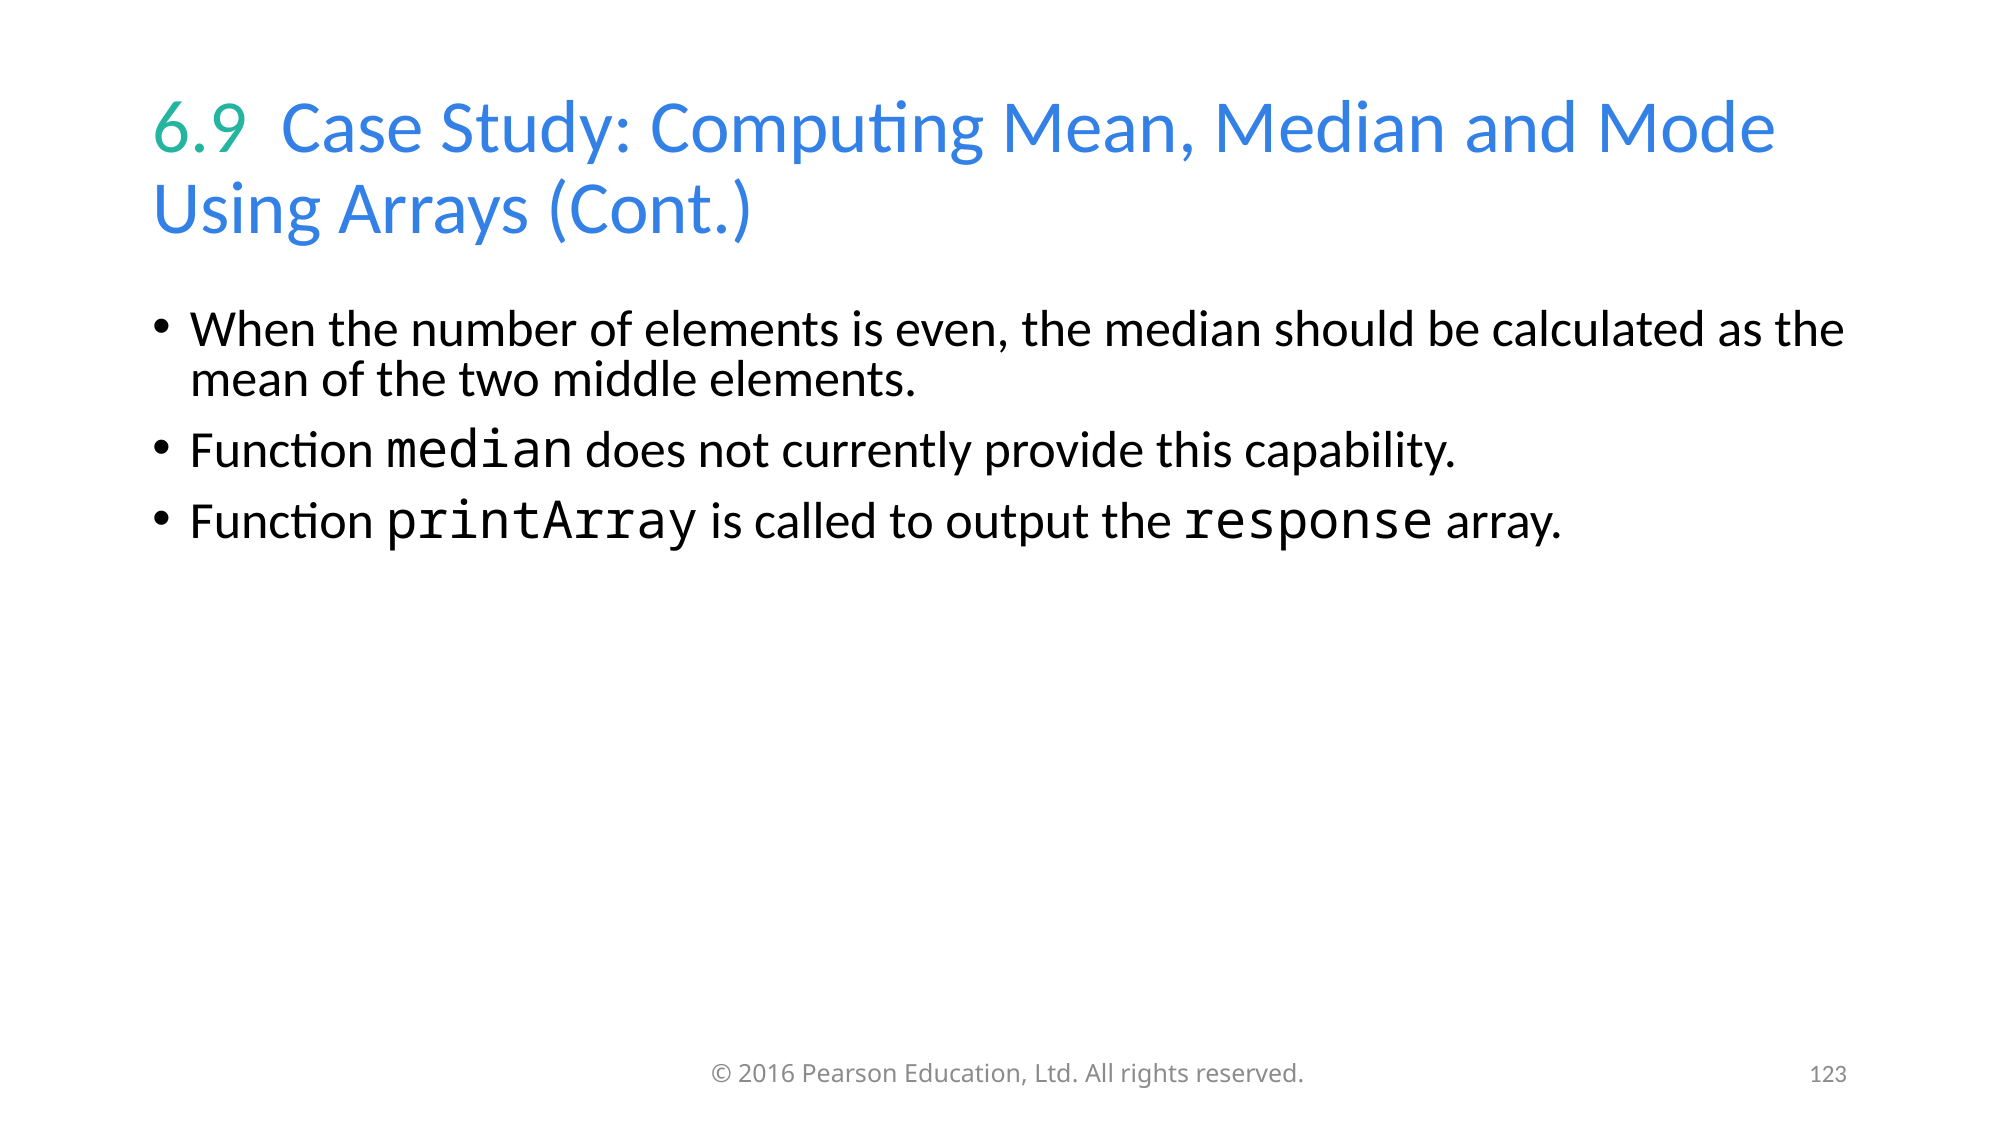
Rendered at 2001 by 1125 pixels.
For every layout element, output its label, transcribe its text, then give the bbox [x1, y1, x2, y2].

slide_number 123 [1412, 1042, 1863, 1103]
list When the number of elements is even, the median should be calculated as the mean of the two middle elements. Function median does not currently provide this capability. Function printArray is called to output the response array. [137, 299, 1863, 1014]
title 6.9 Case Study: Computing Mean, Median and Mode Using Arrays (Cont.) [137, 59, 1863, 278]
footer © 2016 Pearson Education, Ltd. All rights reserved. [483, 1042, 1412, 1103]
